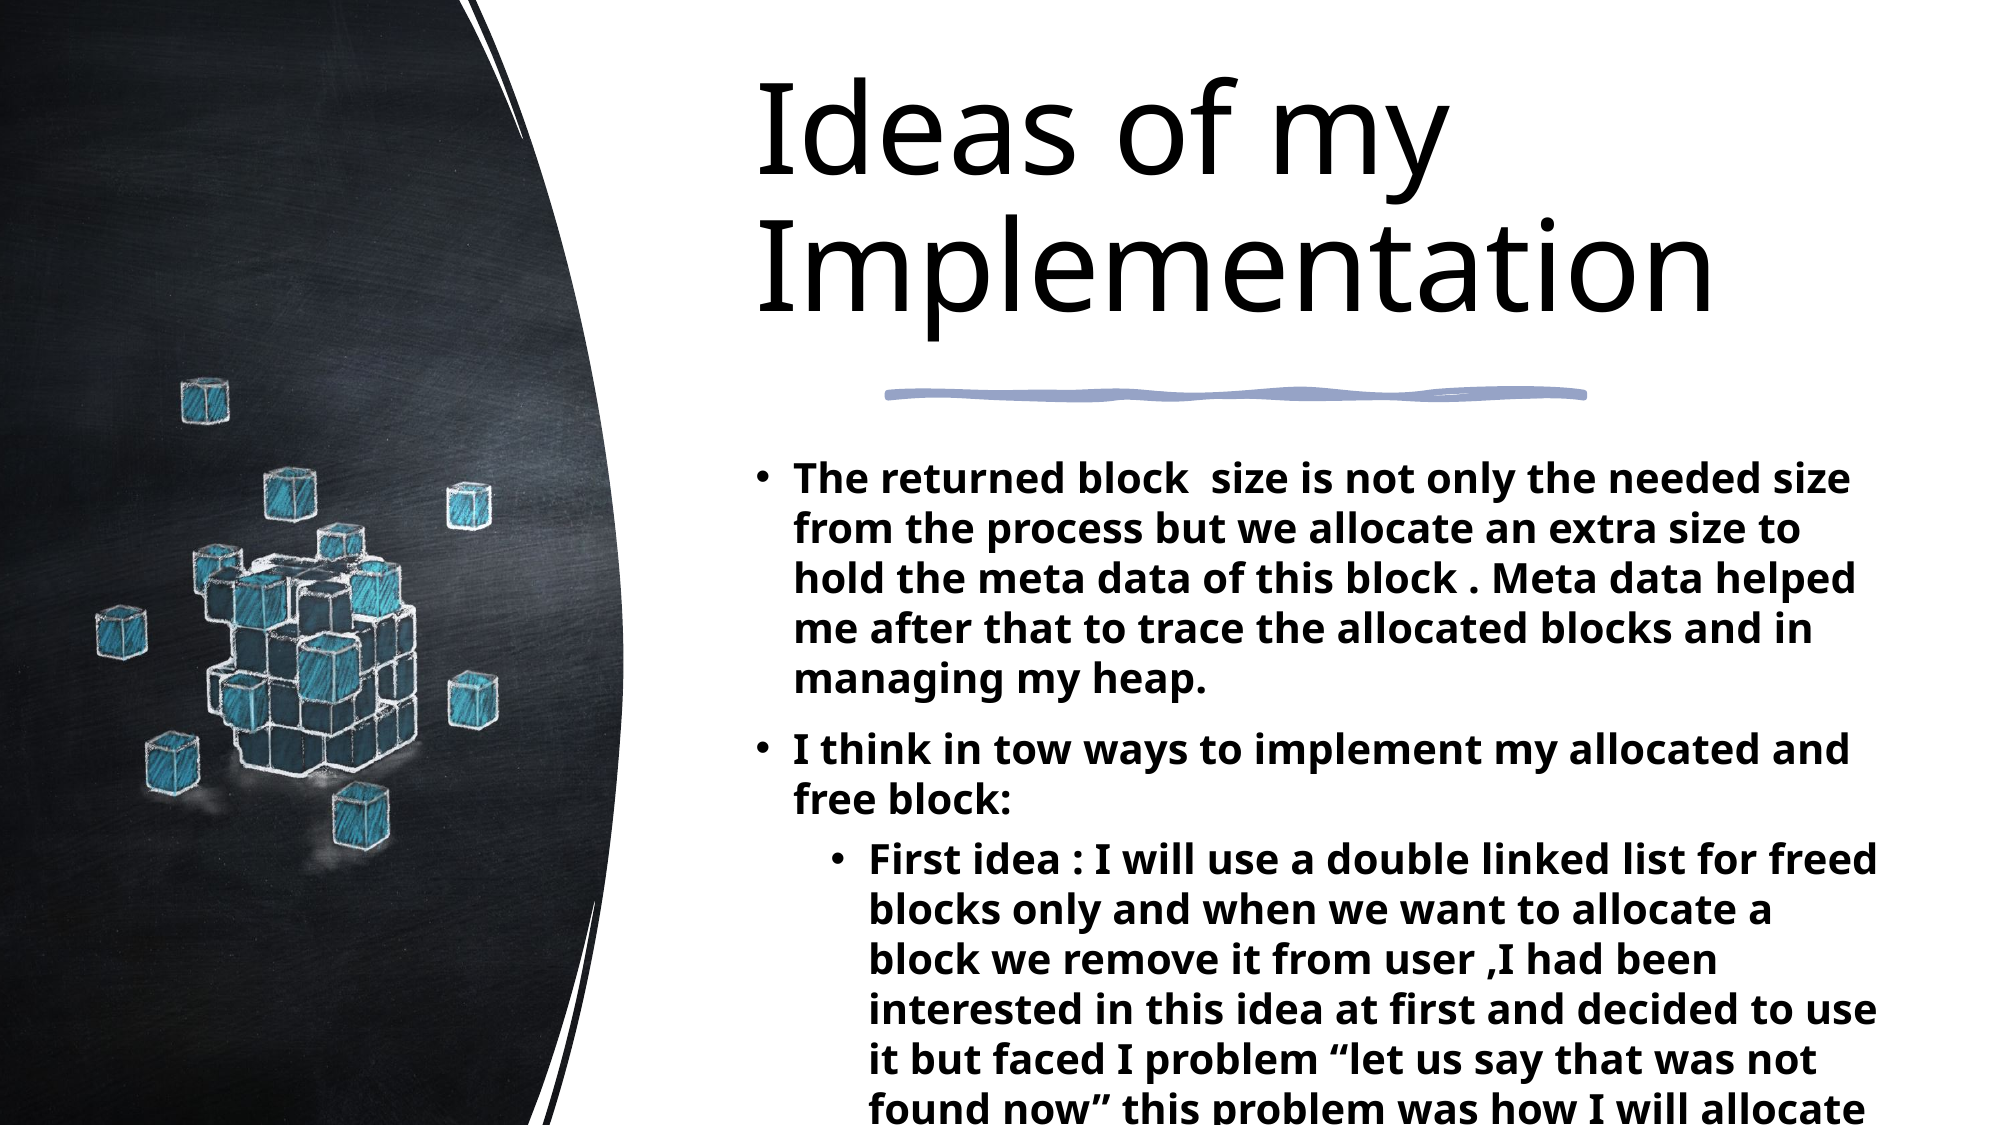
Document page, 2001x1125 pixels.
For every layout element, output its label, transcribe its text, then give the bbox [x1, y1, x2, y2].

picture [0, 0, 624, 1125]
text_box [886, 388, 1586, 401]
text_box [624, 0, 2000, 1125]
list The returned block size is not only the needed size from the process but we allocate an extra size to hold the meta data of this block . Meta data helped me after that to trace the allocated blocks and in managing my heap. I think in tow ways to implement my allocated and free block: First idea : I will use a double linked list for freed blocks only and when we want to allocate a block we remove it from user ,I had been interested in this idea at first and decided to use it but faced I problem “let us say that was not found now” this problem was how I will allocate the meta data from the area of the block. Second idea : is to implement a single linked list for free and allocated blocks with marking the allocated block with a flag to. I used second implementation in my project. [740, 443, 1895, 1071]
title Ideas of my Implementation [740, 53, 1895, 347]
